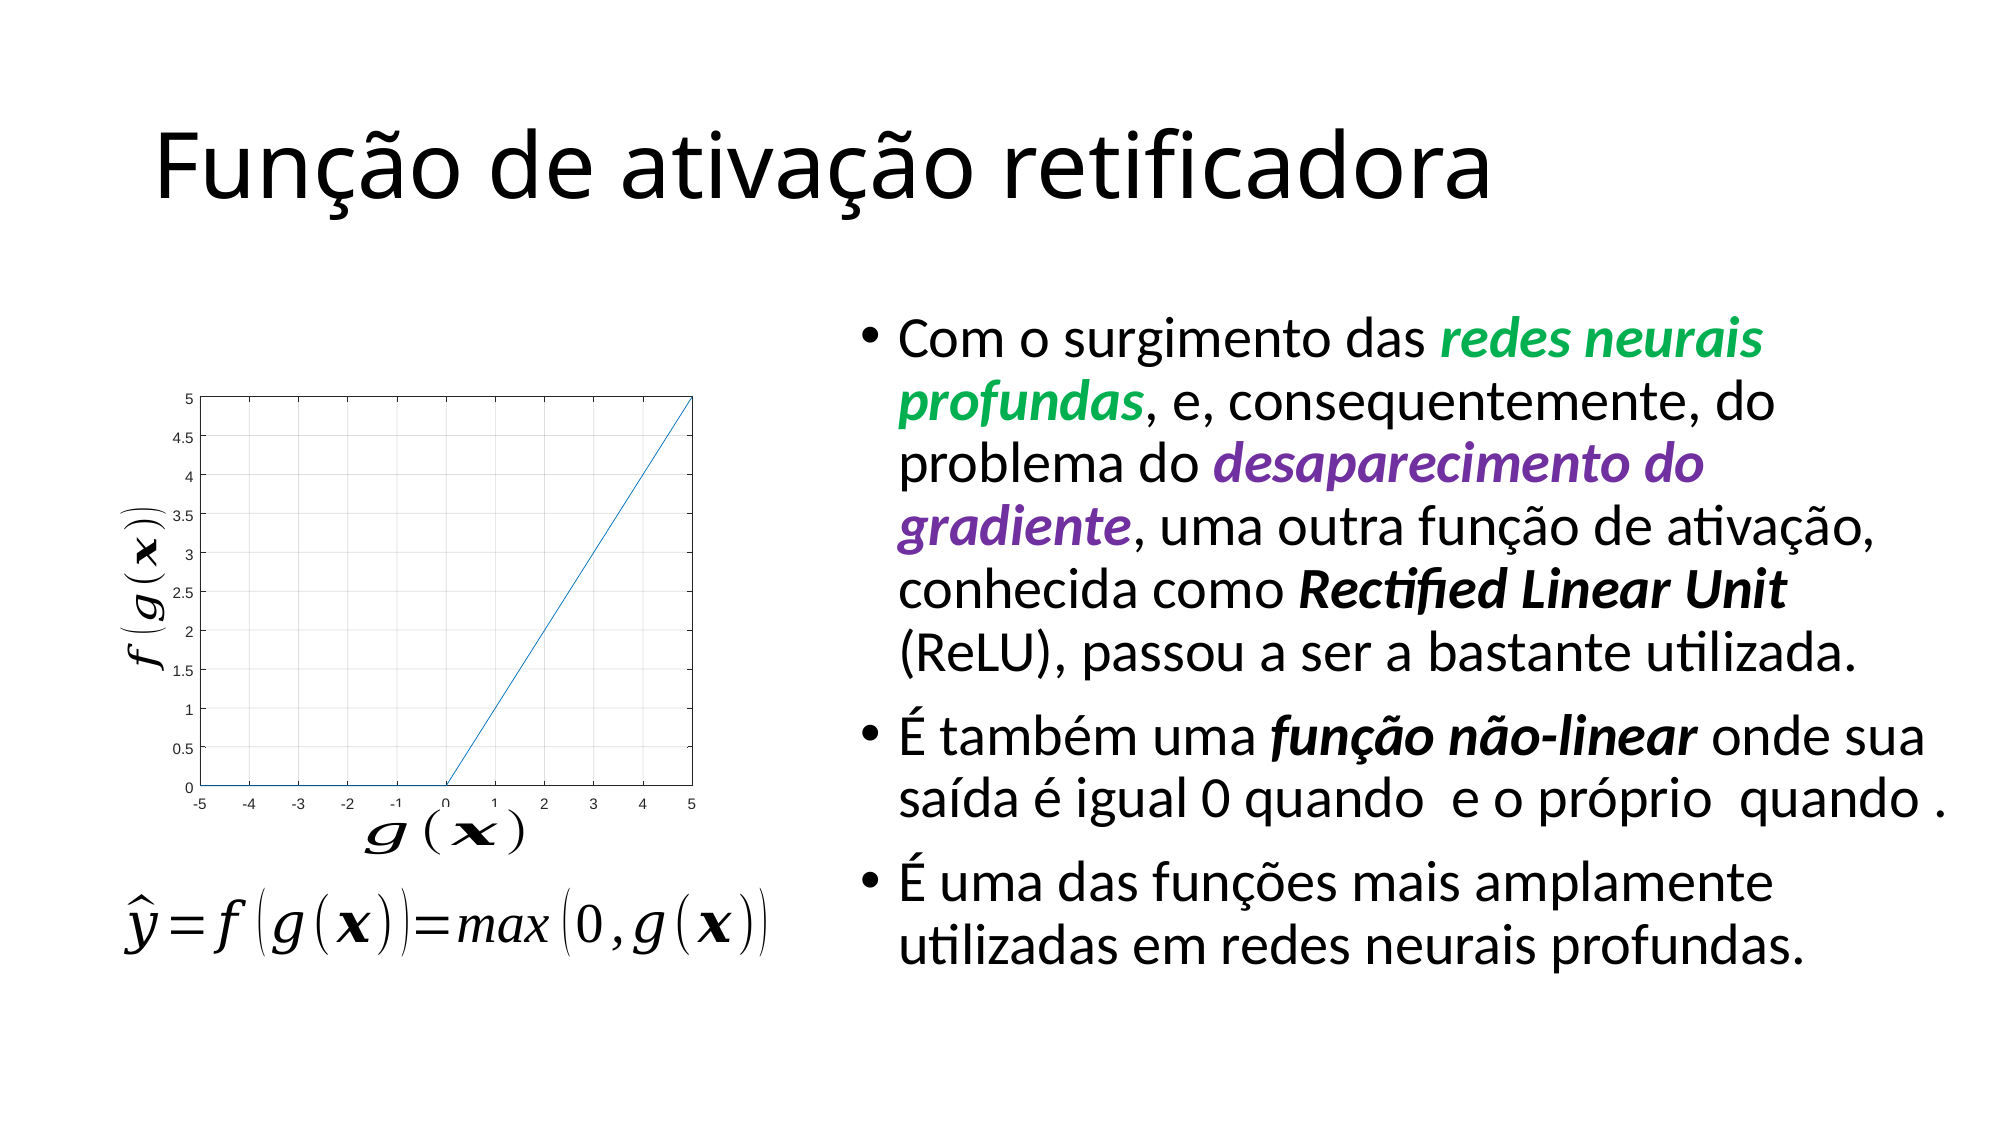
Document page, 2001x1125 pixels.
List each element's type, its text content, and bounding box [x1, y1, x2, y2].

title Função de ativação retificadora [137, 59, 1863, 278]
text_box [118, 392, 770, 962]
